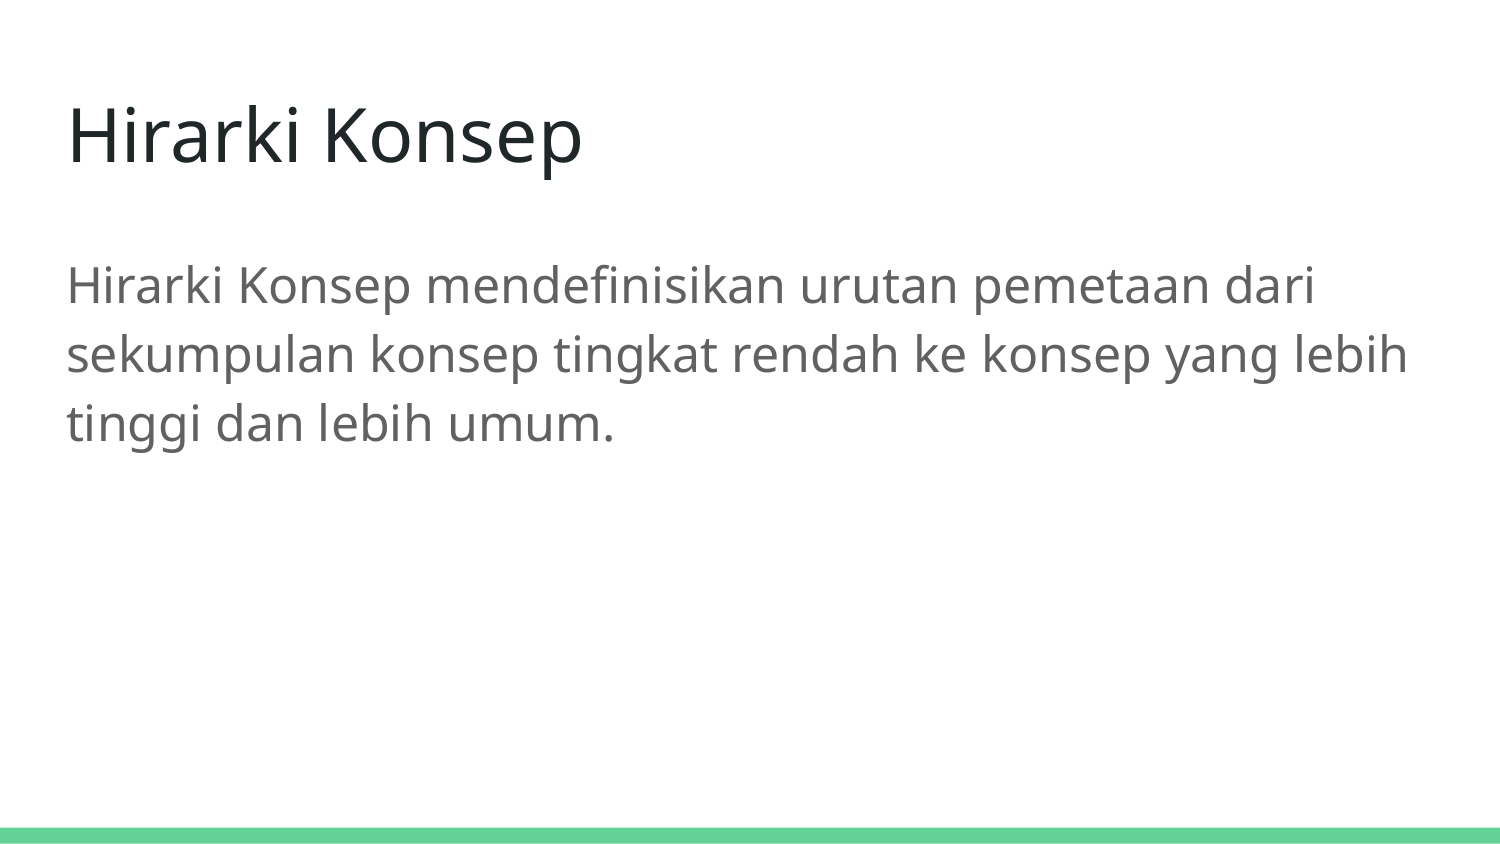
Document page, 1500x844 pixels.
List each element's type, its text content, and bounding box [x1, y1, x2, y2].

list Hirarki Konsep mendefinisikan urutan pemetaan dari sekumpulan konsep tingkat rendah ke konsep yang lebih tinggi dan lebih umum. [51, 229, 1449, 750]
title Hirarki Konsep [51, 72, 1449, 167]
